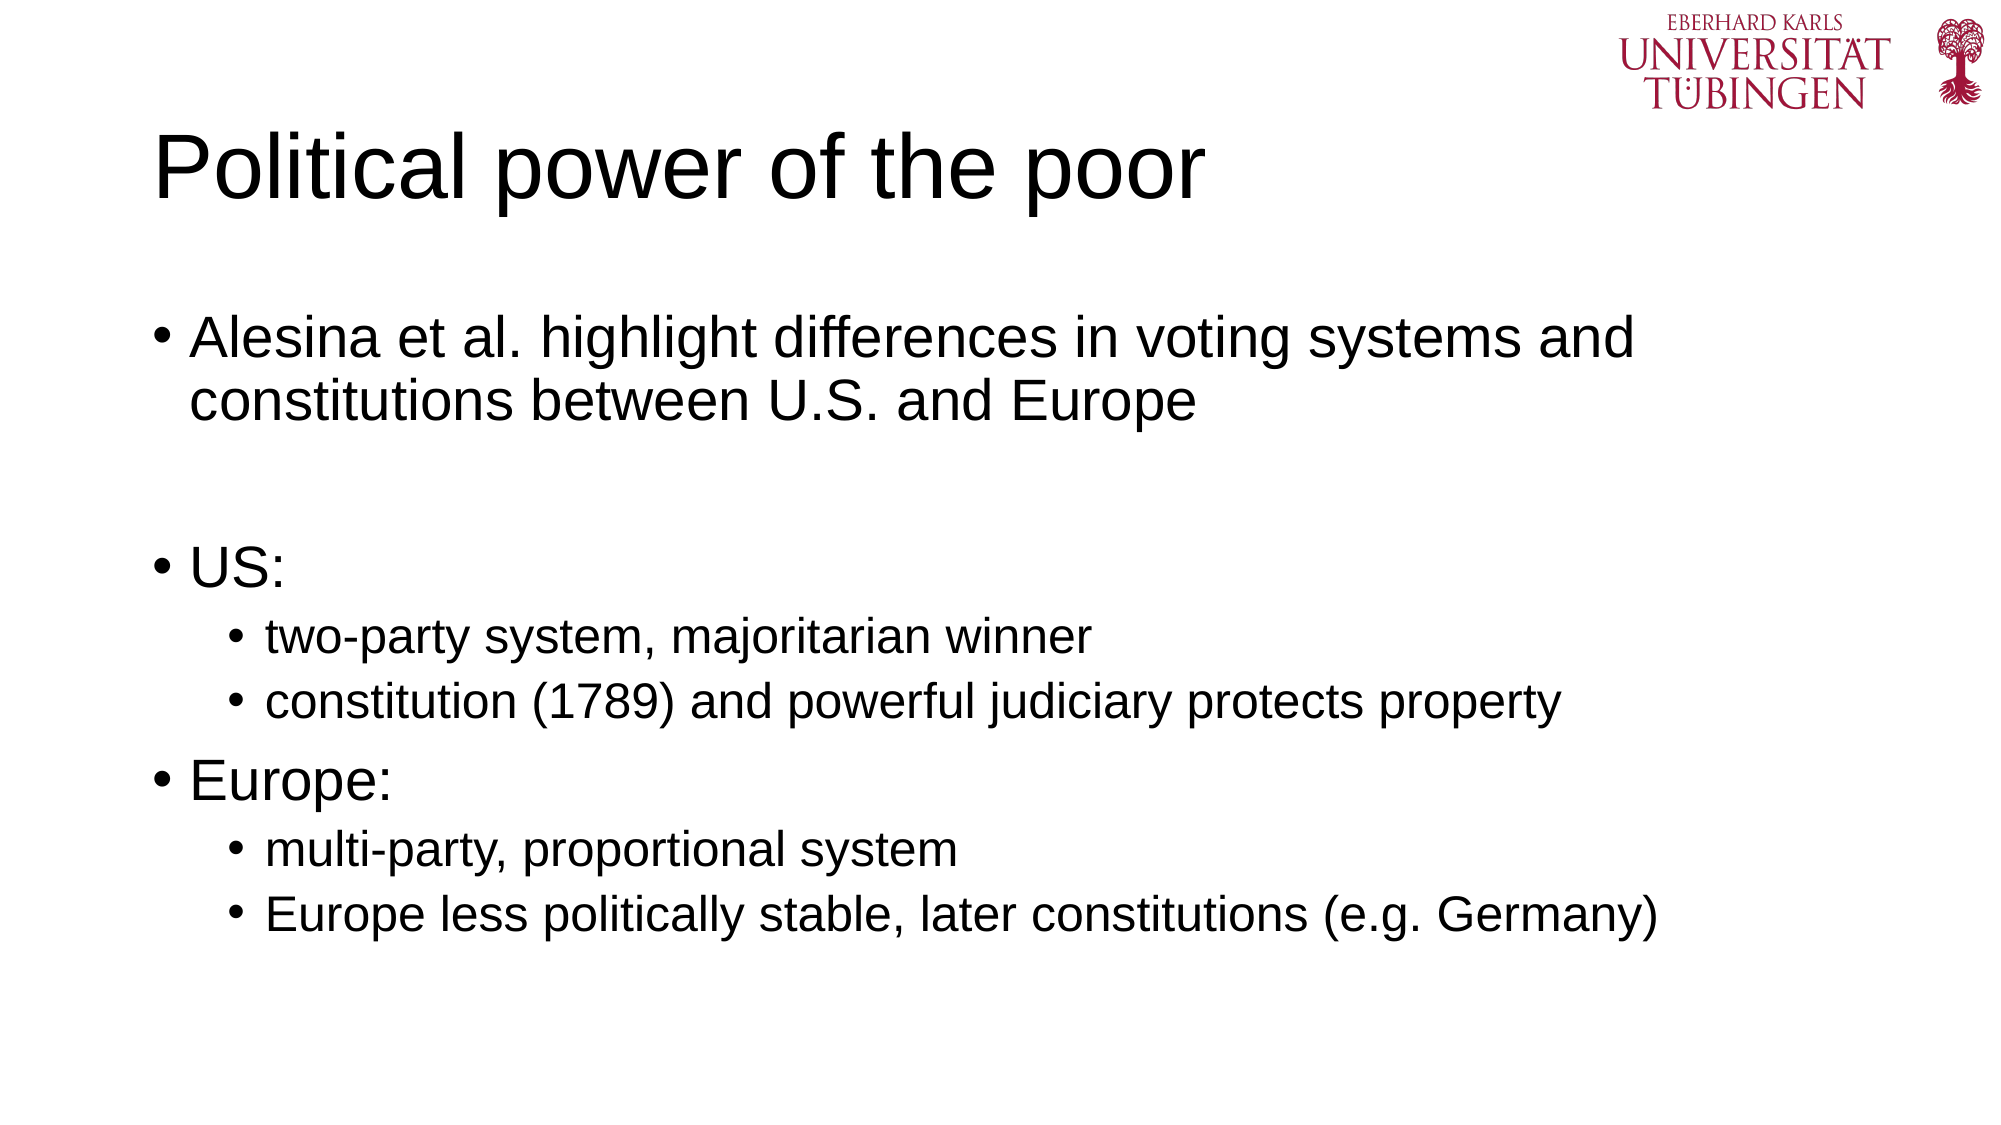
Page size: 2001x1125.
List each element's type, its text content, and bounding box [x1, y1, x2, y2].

list Alesina et al. highlight differences in voting systems and constitutions between U.S. and Europe US: two-party system, majoritarian winner constitution (1789) and powerful judiciary protects property Europe: multi-party, proportional system Europe less politically stable, later constitutions (e.g. Germany) [137, 299, 1863, 1014]
title Political power of the poor [137, 59, 1863, 278]
picture [1611, 0, 1989, 121]
